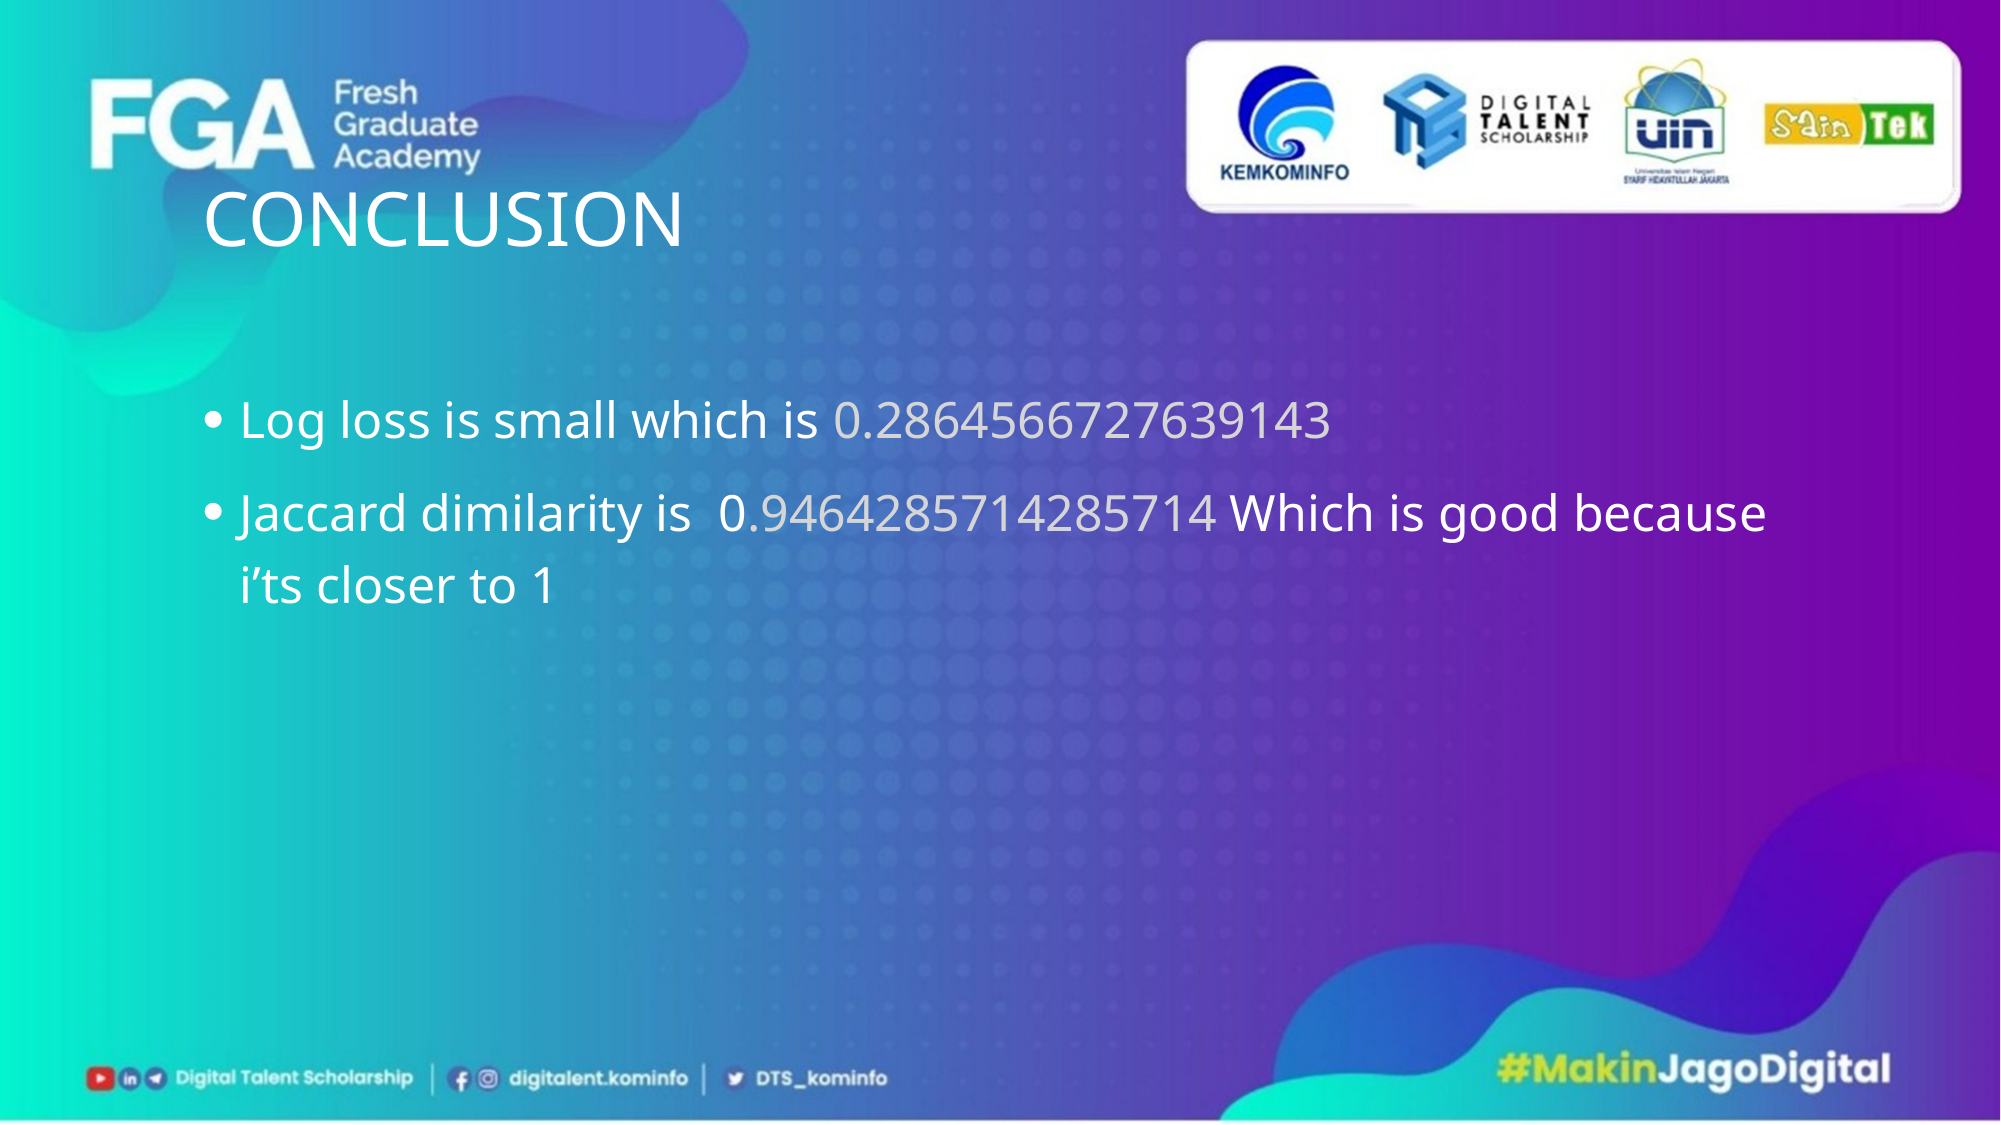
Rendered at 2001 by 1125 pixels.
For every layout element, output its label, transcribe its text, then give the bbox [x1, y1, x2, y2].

list Log loss is small which is 0.2864566727639143 Jaccard dimilarity is 0.9464285714285714 Which is good because i’ts closer to 1 [187, 369, 1813, 950]
picture [0, 0, 2001, 1125]
title CONCLUSION [187, 101, 1813, 344]
